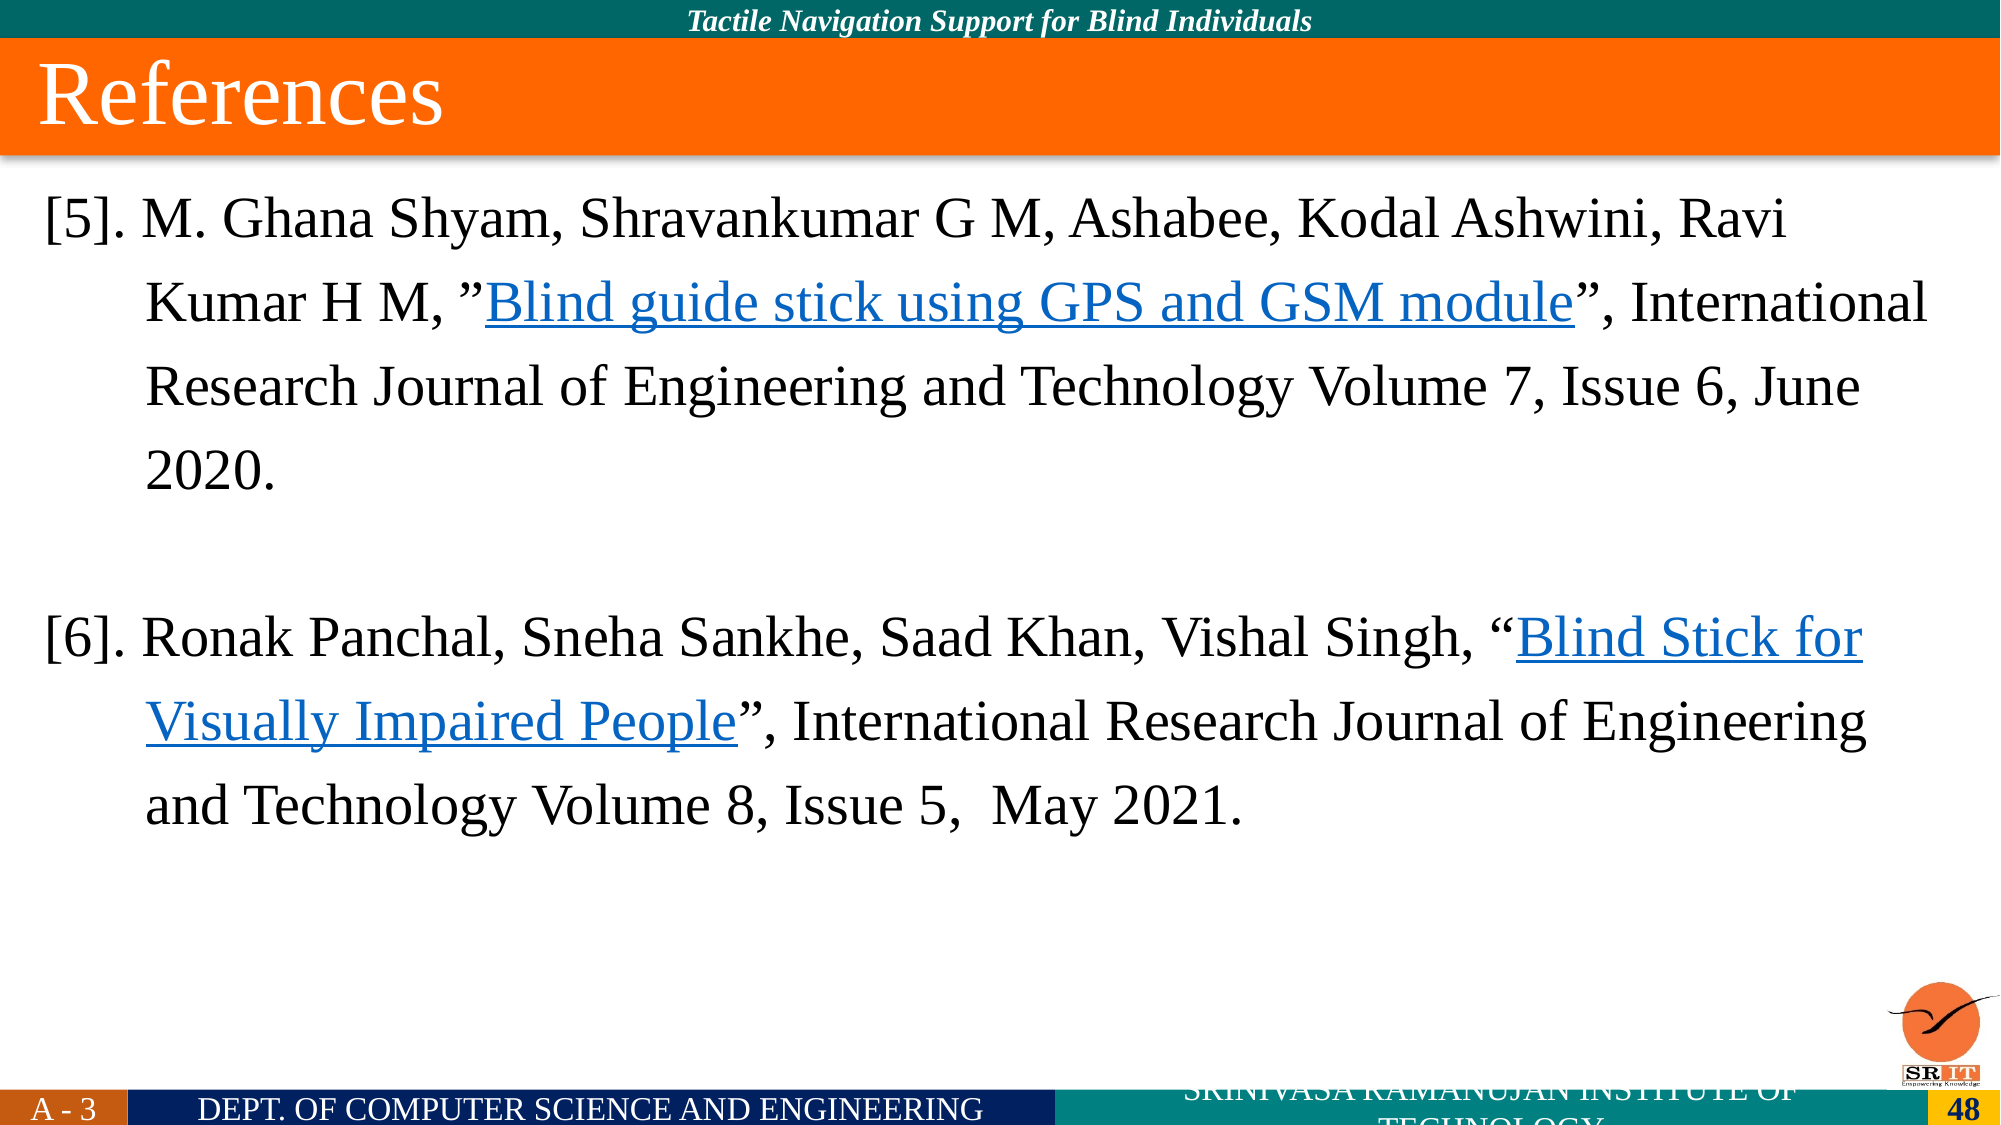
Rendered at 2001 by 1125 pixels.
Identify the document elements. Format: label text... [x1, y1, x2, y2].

picture [1887, 977, 2000, 1090]
list [5]. M. Ghana Shyam, Shravankumar G M, Ashabee, Kodal Ashwini, Ravi Kumar H M, ”Blind guide stick using GPS and GSM module”, International Research Journal of Engineering and Technology Volume 7, Issue 6, June 2020. [6]. Ronak Panchal, Sneha Sankhe, Saad Khan, Vishal Singh, “Blind Stick for Visually Impaired People”, International Research Journal of Engineering and Technology Volume 8, Issue 5, May 2021. [29, 179, 1962, 1065]
title References [0, 38, 2000, 156]
